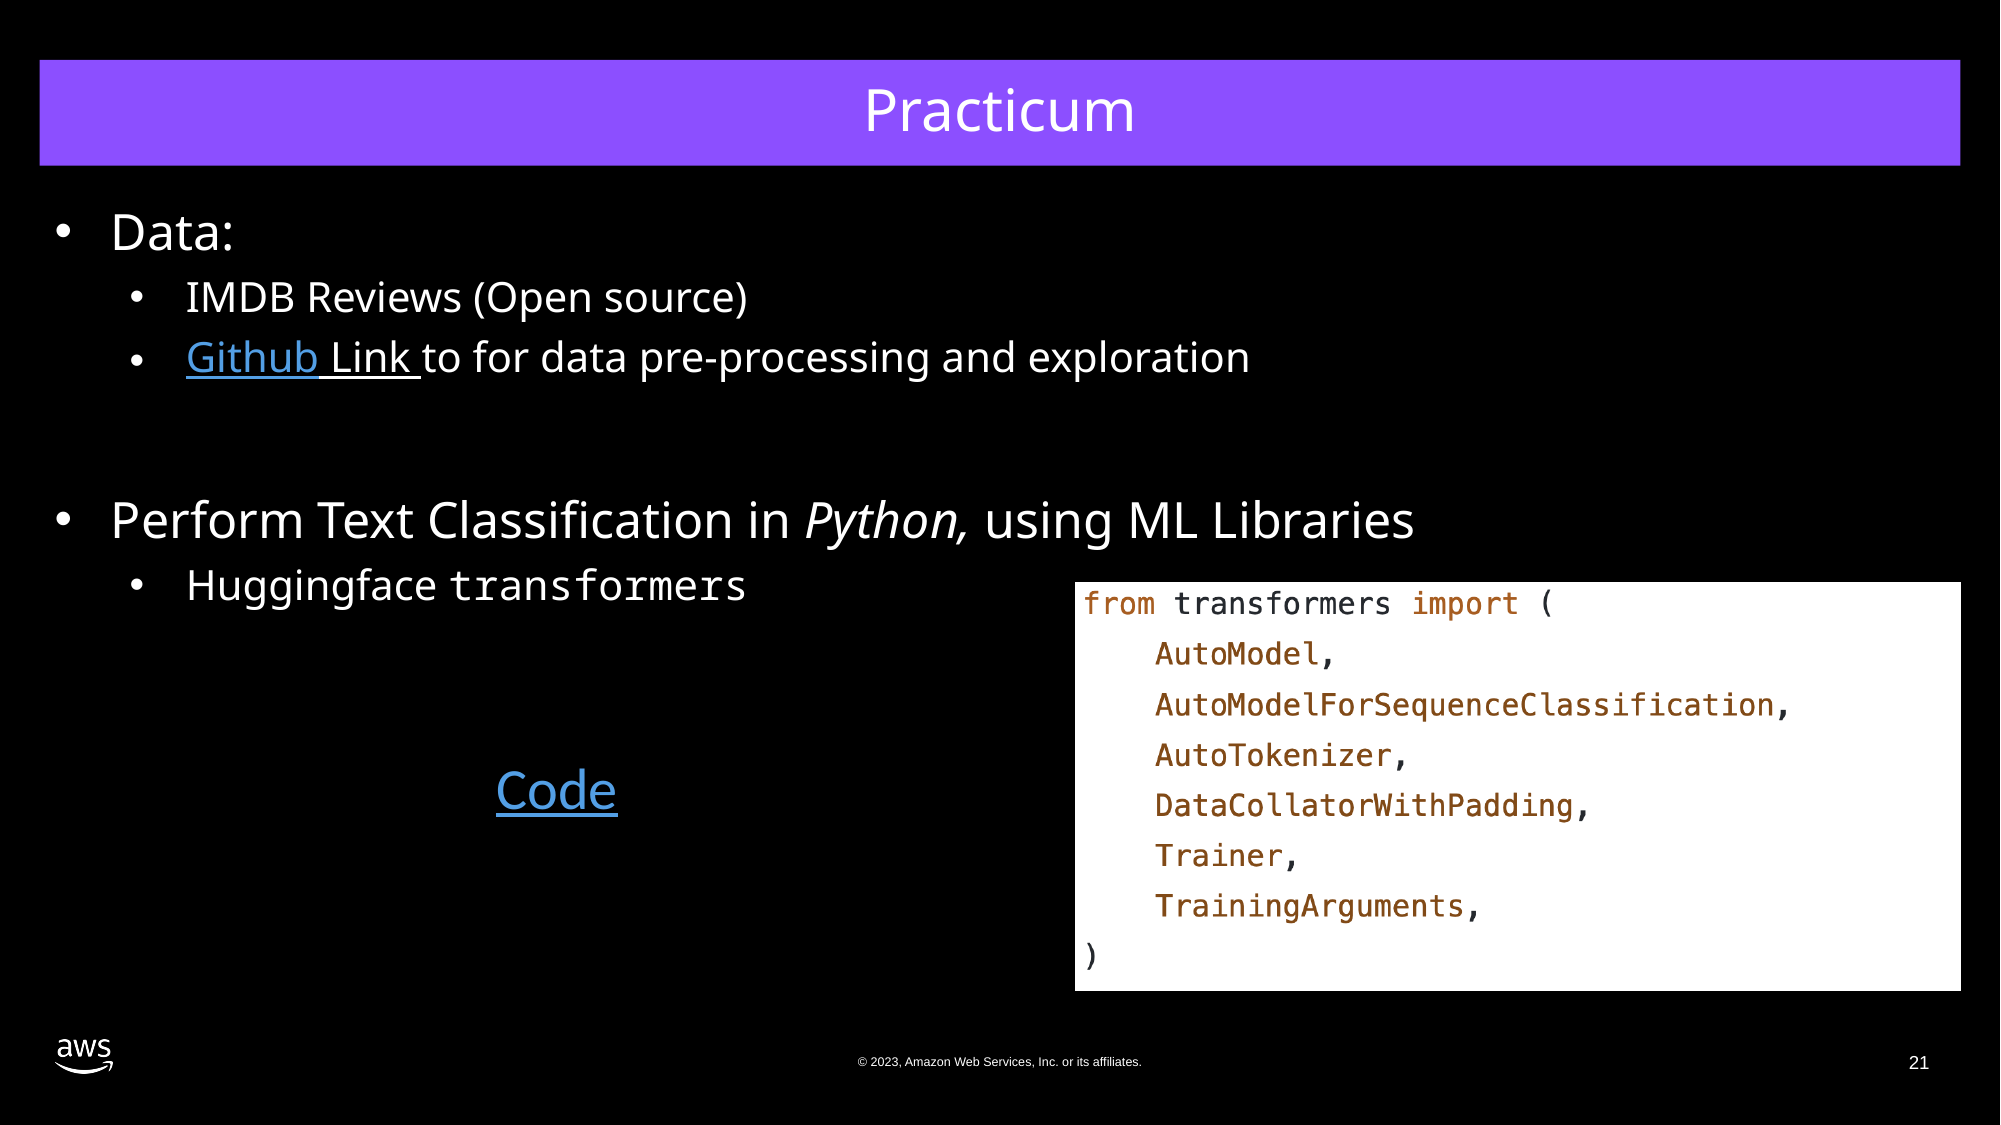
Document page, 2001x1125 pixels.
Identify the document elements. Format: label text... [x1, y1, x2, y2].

footer © 2023, Amazon Web Services, Inc. or its affiliates. [662, 1031, 1338, 1092]
slide_number 21 [1494, 1031, 1945, 1092]
text_box Code [209, 743, 904, 829]
picture [1075, 582, 1961, 991]
list Data: IMDB Reviews (Open source) Github Link to for data pre-processing and exploration Perform Text Classification in Python, using ML Libraries Huggingface transformers [39, 192, 1961, 638]
title Practicum [39, 59, 1961, 166]
picture [55, 1039, 113, 1074]
